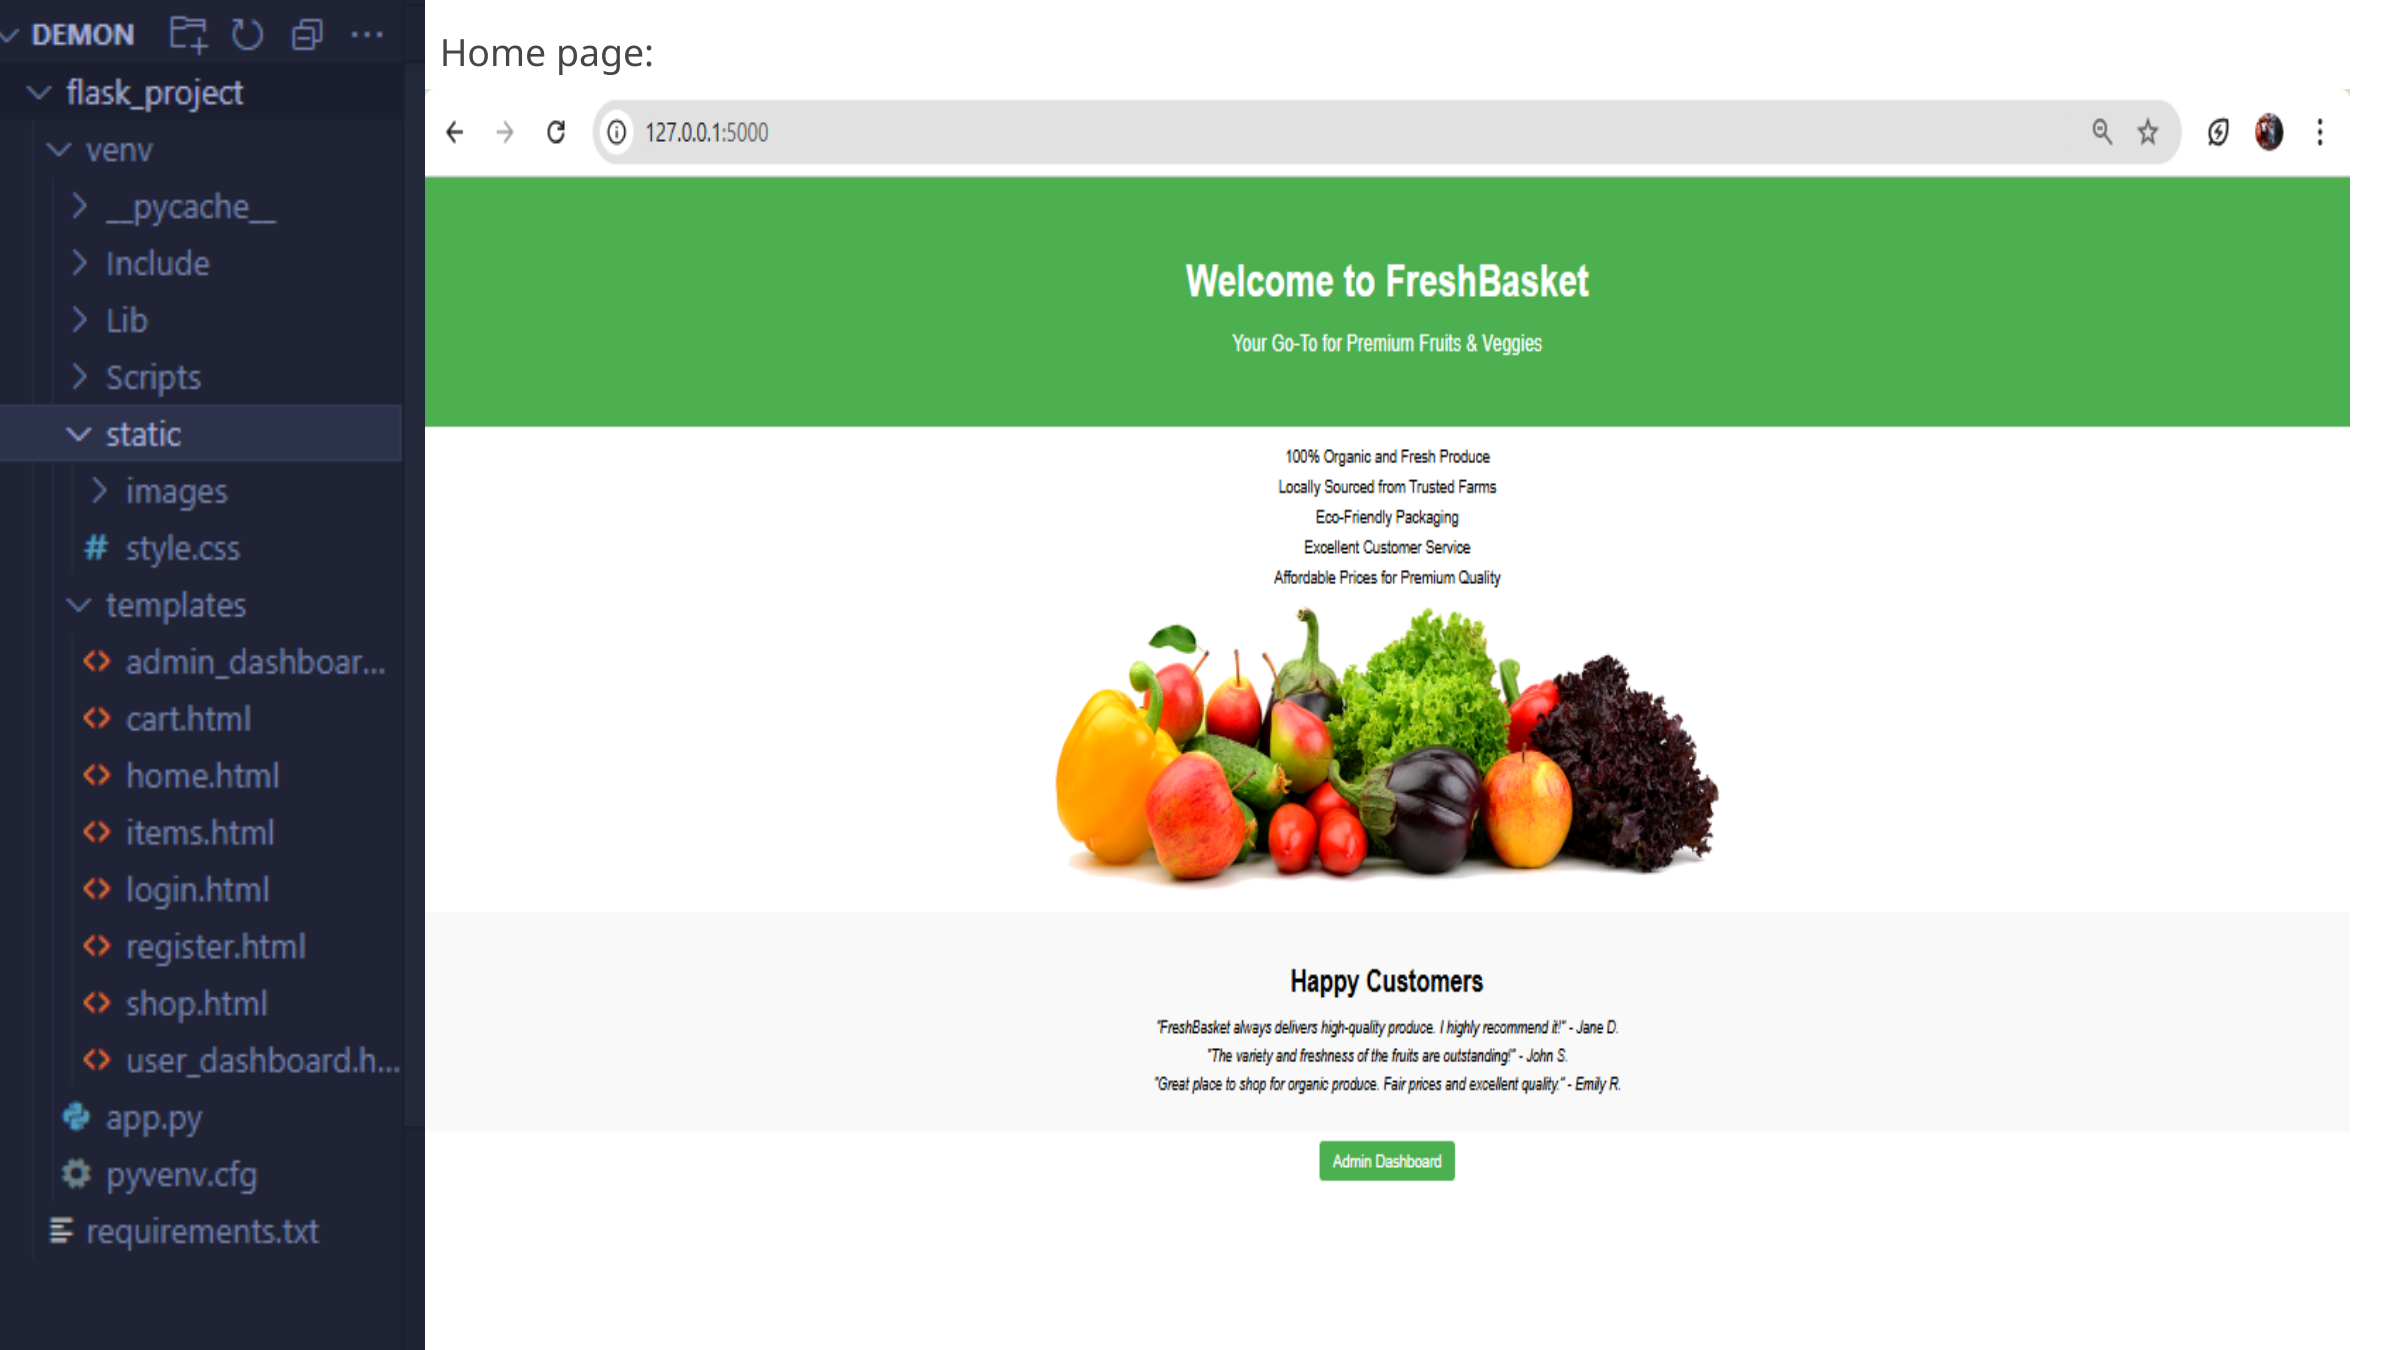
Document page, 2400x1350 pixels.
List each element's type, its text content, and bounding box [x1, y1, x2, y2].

picture [0, 0, 2351, 1350]
text_box Home page: [425, 0, 1899, 89]
